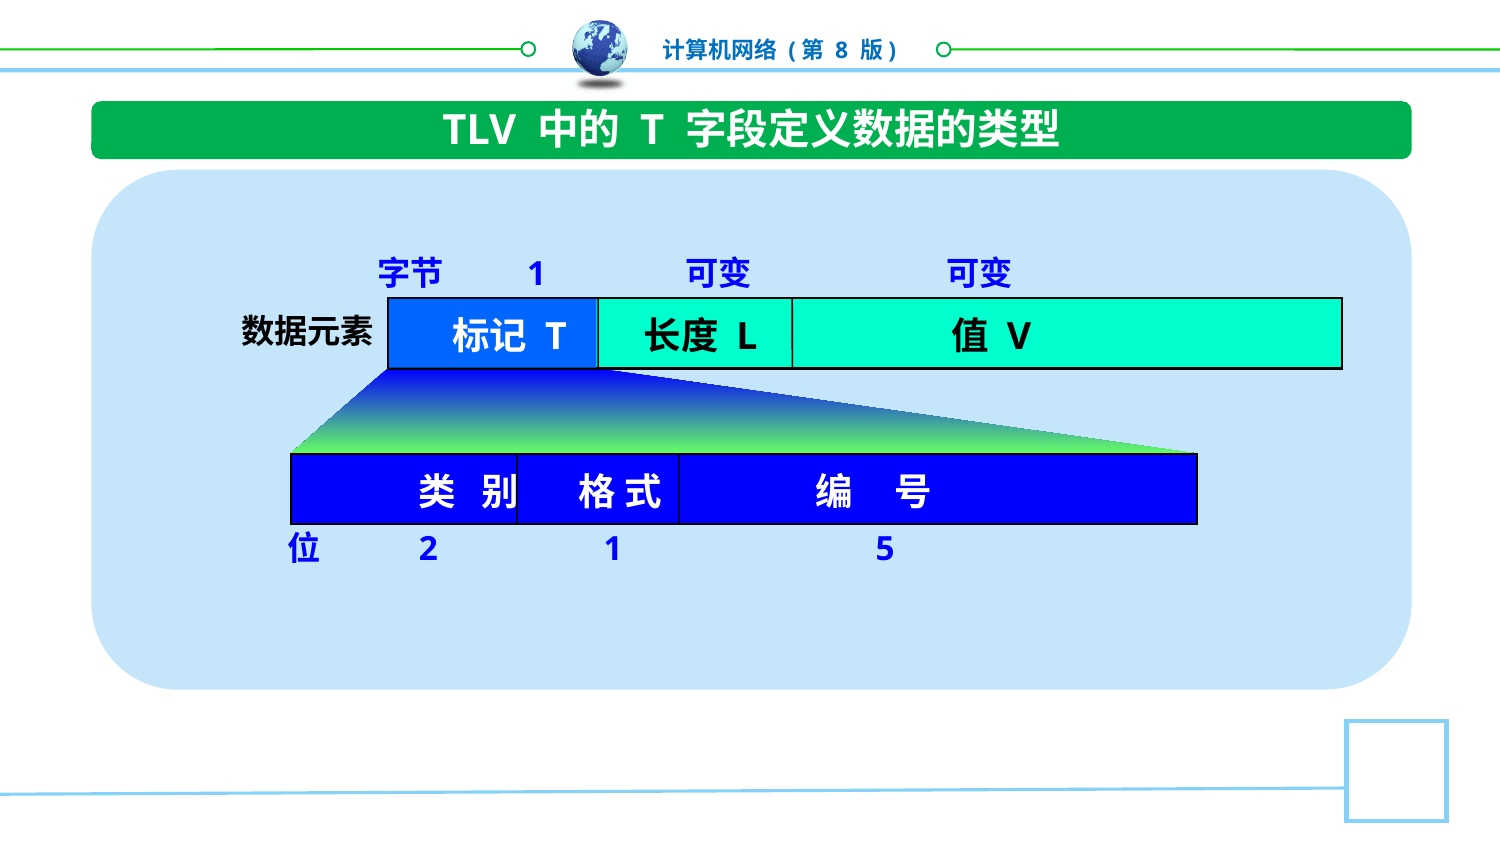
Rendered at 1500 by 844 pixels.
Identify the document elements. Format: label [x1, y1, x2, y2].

text_box [89, 167, 1414, 692]
text_box [91, 95, 1412, 161]
picture [570, 18, 629, 94]
